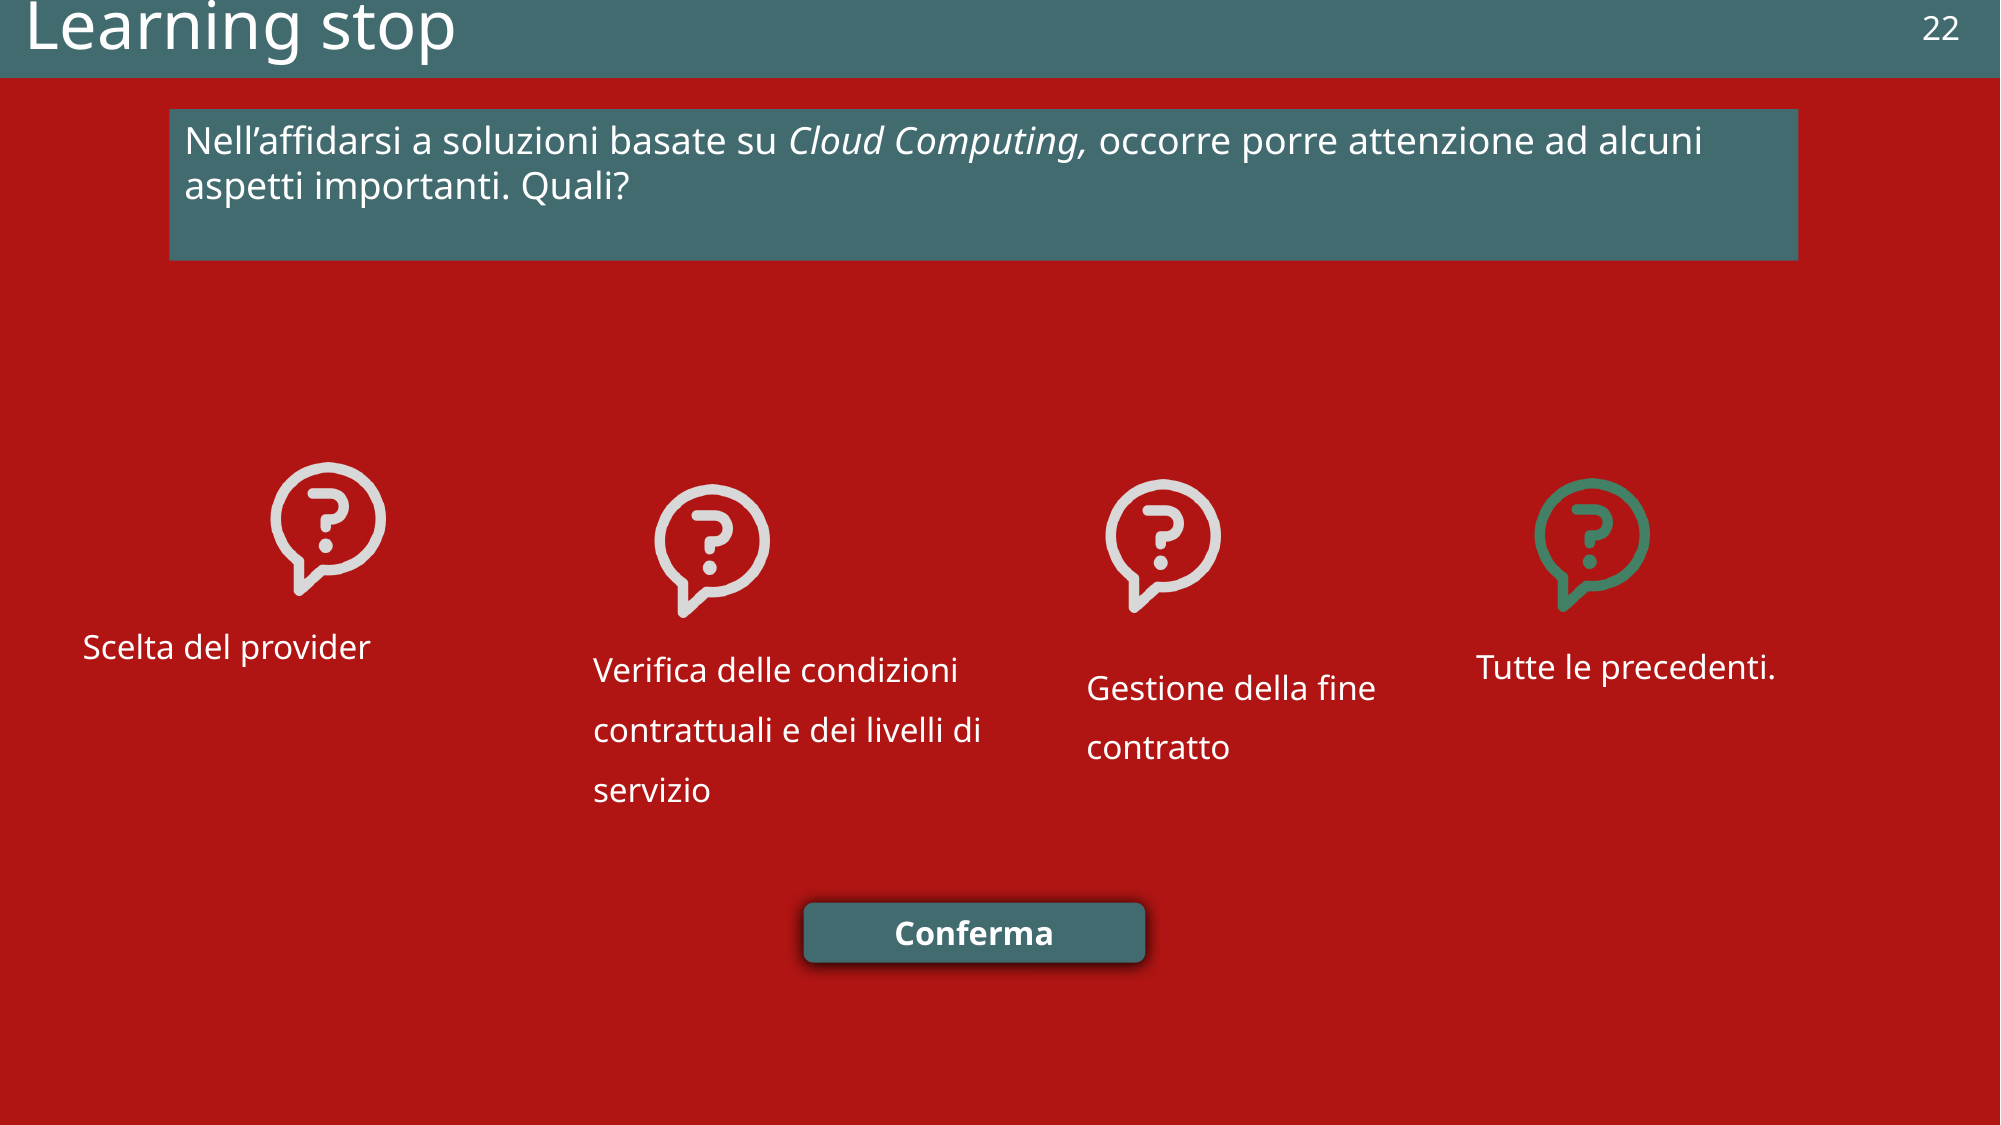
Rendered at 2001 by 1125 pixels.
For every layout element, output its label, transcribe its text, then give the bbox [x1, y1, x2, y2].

list Nell’affidarsi a soluzioni basate su Cloud Computing, occorre porre attenzione ad alcuni aspetti importanti. Quali? [168, 108, 1800, 262]
text_box [0, 0, 2000, 80]
picture [1524, 477, 1659, 612]
text_box Tutte le precedenti. [1461, 618, 2000, 977]
text_box Scelta del provider [67, 618, 618, 977]
picture [1095, 479, 1230, 613]
text_box Gestione della fine contratto [1071, 639, 1427, 846]
text_box Conferma [801, 901, 1147, 965]
picture [645, 484, 779, 618]
text_box Verifica delle condizioni contrattuali e dei livelli di servizio [578, 622, 1029, 969]
picture [261, 462, 395, 597]
text_box 22 [1907, 0, 1990, 55]
list Learning stop [10, 0, 1896, 31]
